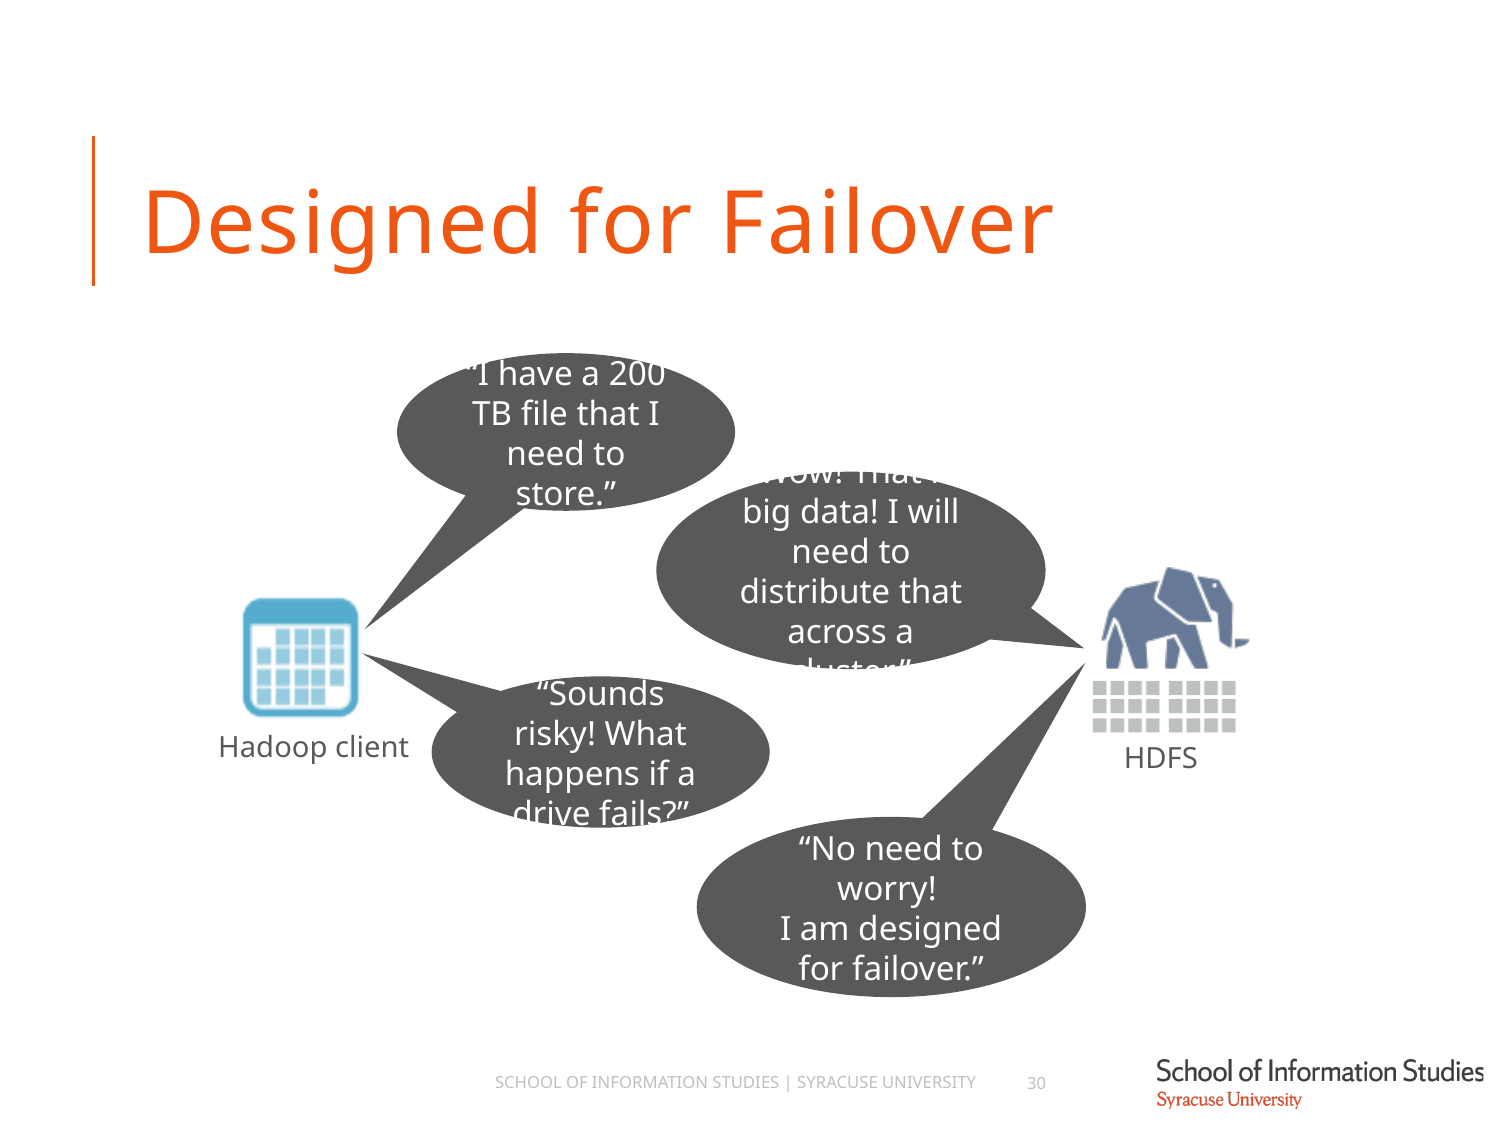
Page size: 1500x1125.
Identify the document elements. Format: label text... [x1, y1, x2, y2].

picture [220, 586, 380, 722]
text_box “Sounds risky! What happens if a drive fails?” [385, 659, 770, 828]
picture [1087, 540, 1254, 734]
text_box “Wow! That is big data! I will need to distribute that across a cluster.” [656, 471, 1085, 670]
text_box “No need to worry! I am designed for failover.” [696, 662, 1086, 998]
text_box Hadoop client [207, 722, 398, 770]
title Designed for Failover [126, 96, 1322, 342]
text_box HDFS [1092, 742, 1230, 780]
text_box “I have a 200 TB file that I need to store.” [385, 353, 736, 614]
slide_number 30 [1012, 1061, 1149, 1107]
footer School of Information Studies | Syracuse University [283, 1061, 993, 1106]
